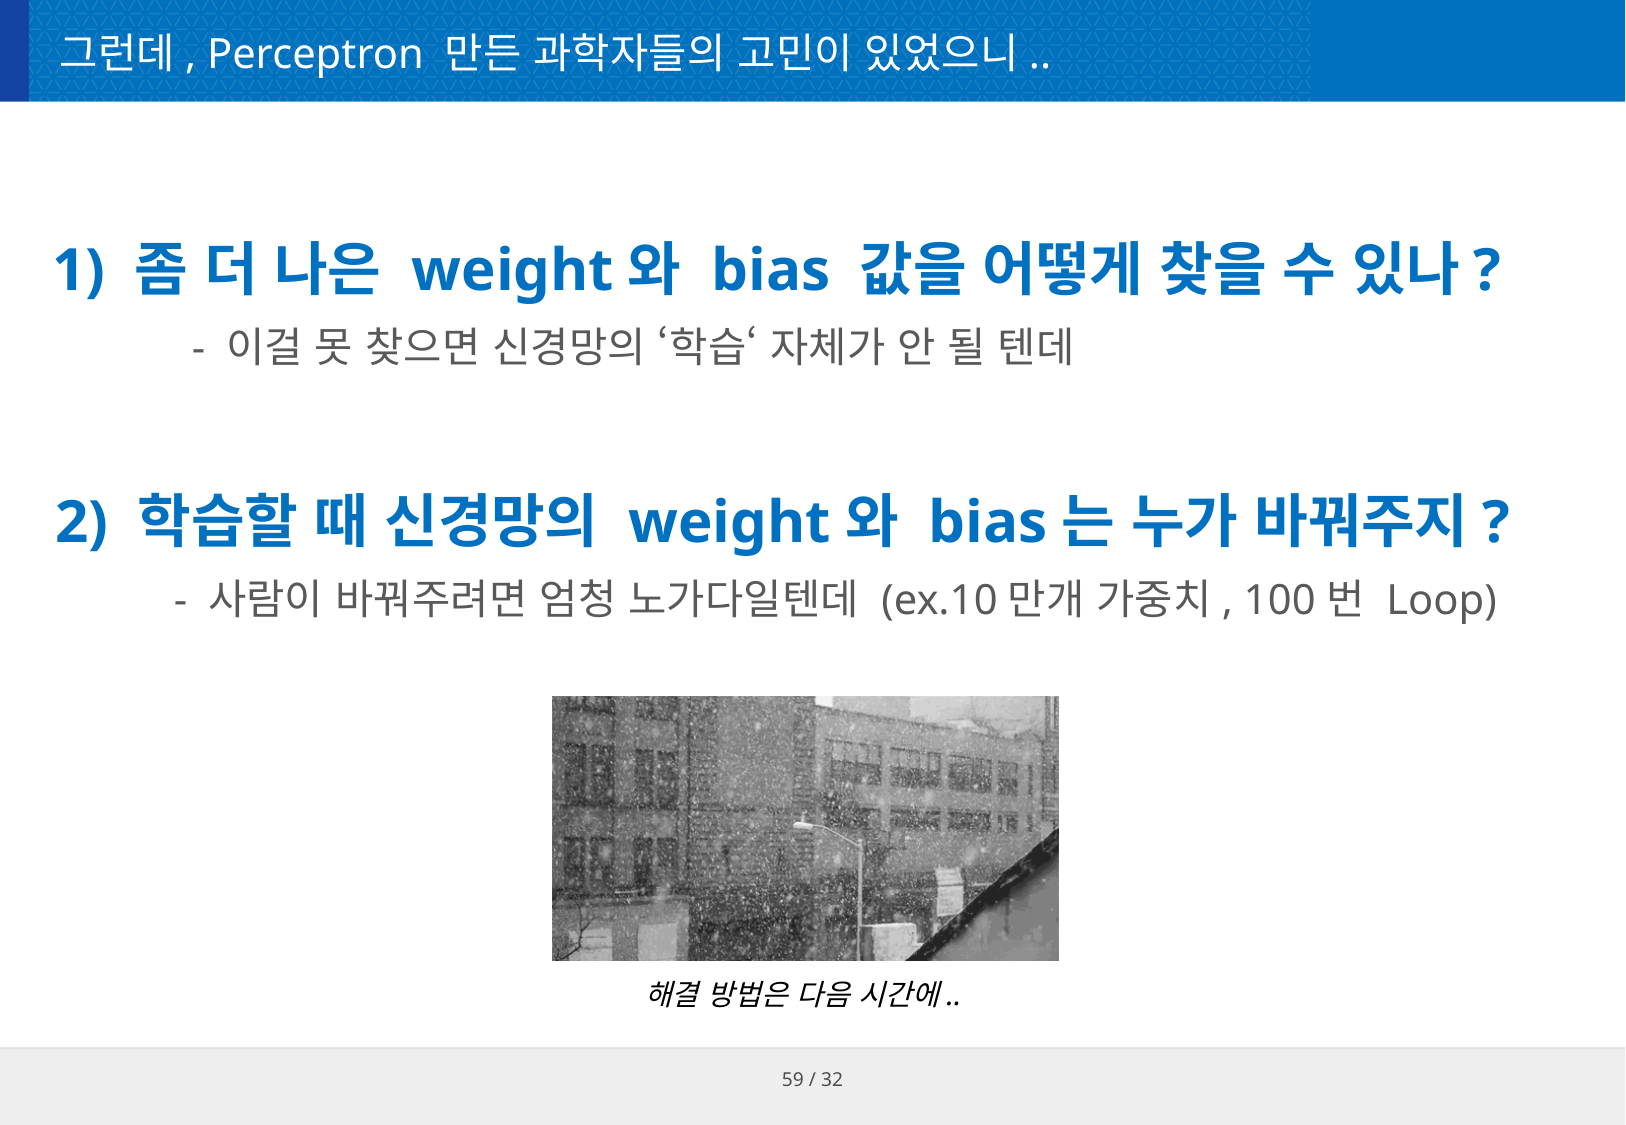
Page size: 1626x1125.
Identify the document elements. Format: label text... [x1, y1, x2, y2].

picture [0, 0, 1626, 1125]
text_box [115, 223, 1439, 380]
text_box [552, 695, 1059, 1020]
title 그런데, Perceptron 만든 과학자들의 고민이 있었으니.. [44, 19, 1510, 81]
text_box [115, 475, 1478, 632]
